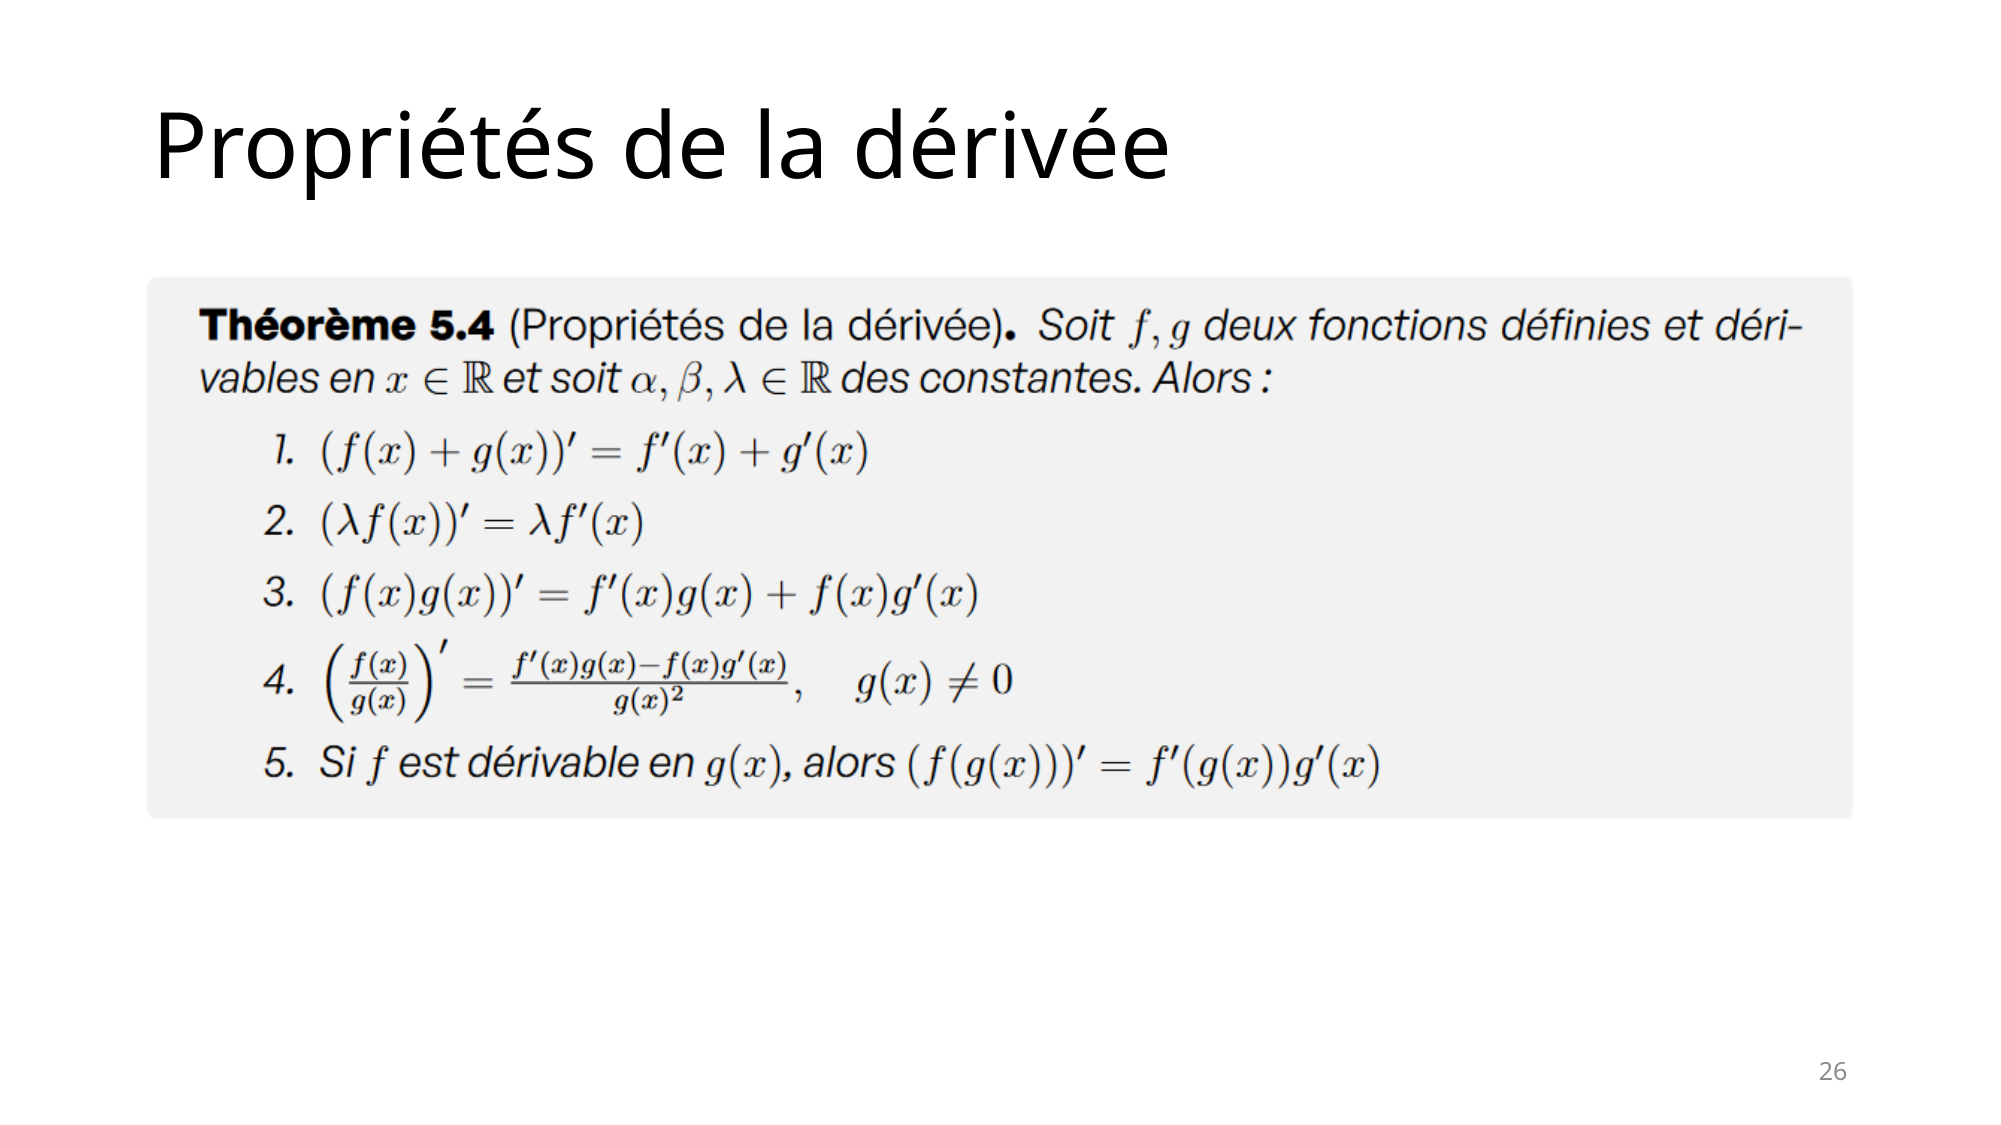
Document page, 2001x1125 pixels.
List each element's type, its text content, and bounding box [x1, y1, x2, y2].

picture [137, 257, 1858, 825]
slide_number 26 [1412, 1042, 1863, 1103]
title Propriétés de la dérivée [137, 40, 1863, 258]
